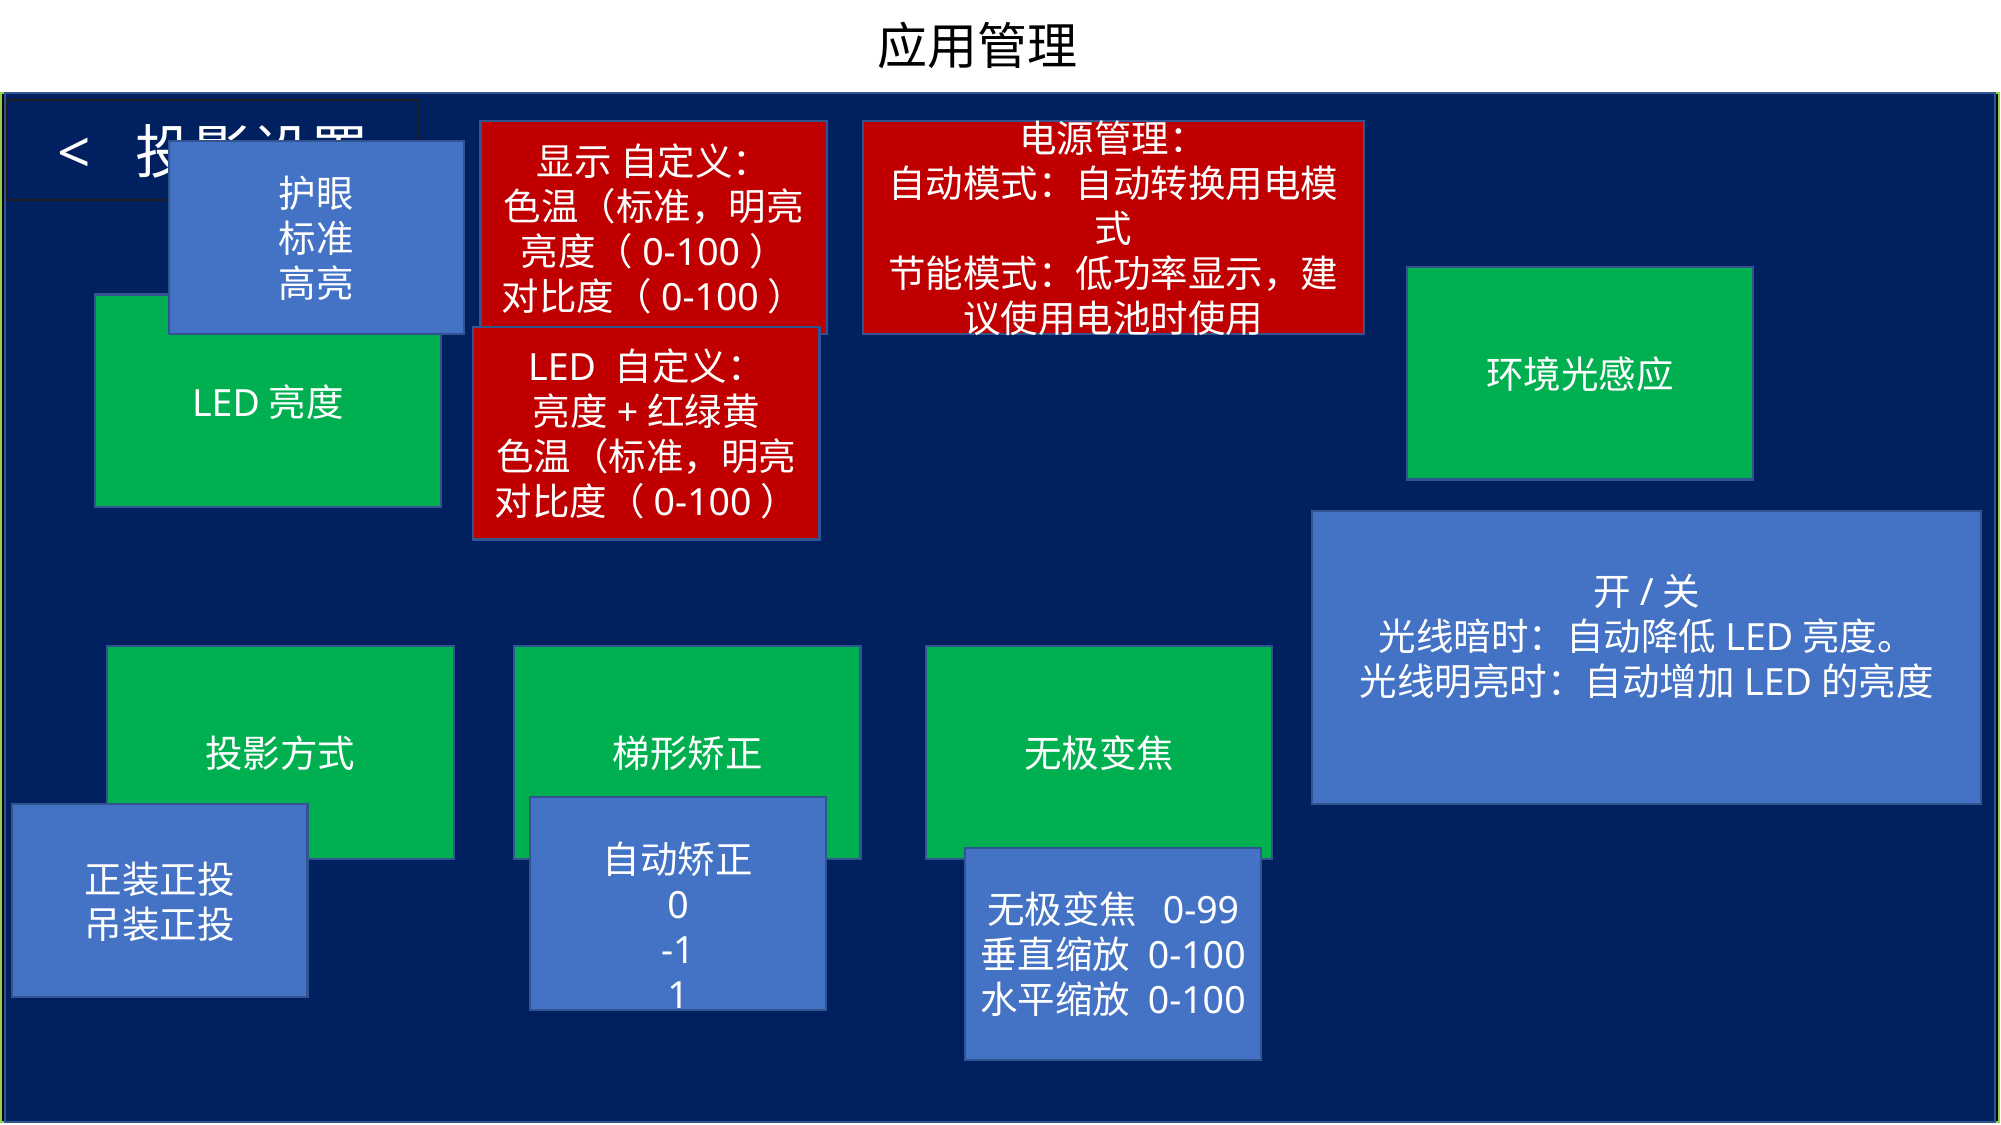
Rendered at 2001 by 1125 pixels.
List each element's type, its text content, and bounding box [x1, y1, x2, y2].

text_box [4, 92, 1996, 1123]
text_box LED 自定义： 亮度+红绿黄 色温（标准，明亮对比度（0-100） [472, 326, 821, 541]
text_box [0, 92, 4, 1123]
text_box 投影方式 [106, 645, 455, 860]
text_box 无极变焦 [925, 645, 1273, 860]
text_box 自动矫正 0 -1 1 [529, 796, 827, 1011]
text_box 显示 自定义： 色温（标准，明亮亮度（0-100） 对比度（0-100） [479, 120, 828, 335]
text_box 正装正投 吊装正投 [11, 803, 309, 998]
text_box 梯形矫正 [513, 645, 862, 860]
text_box 环境光感应 [1406, 266, 1754, 481]
text_box LED亮度 [94, 293, 442, 508]
text_box 开/关 光线暗时：自动降低LED亮度。 光线明亮时：自动增加LED的亮度 [1311, 510, 1982, 805]
text_box 护眼 标准 高亮 [168, 140, 465, 335]
text_box 电源管理： 自动模式：自动转换用电模式 节能模式：低功率显示，建议使用电池时使用 [862, 120, 1365, 335]
title 应用管理 [202, 0, 1754, 83]
text_box 无极变焦 0-99 垂直缩放 0-100 水平缩放 0-100 [964, 847, 1262, 1061]
text_box [1996, 92, 2000, 1123]
text_box < 投影设置 [6, 99, 420, 201]
